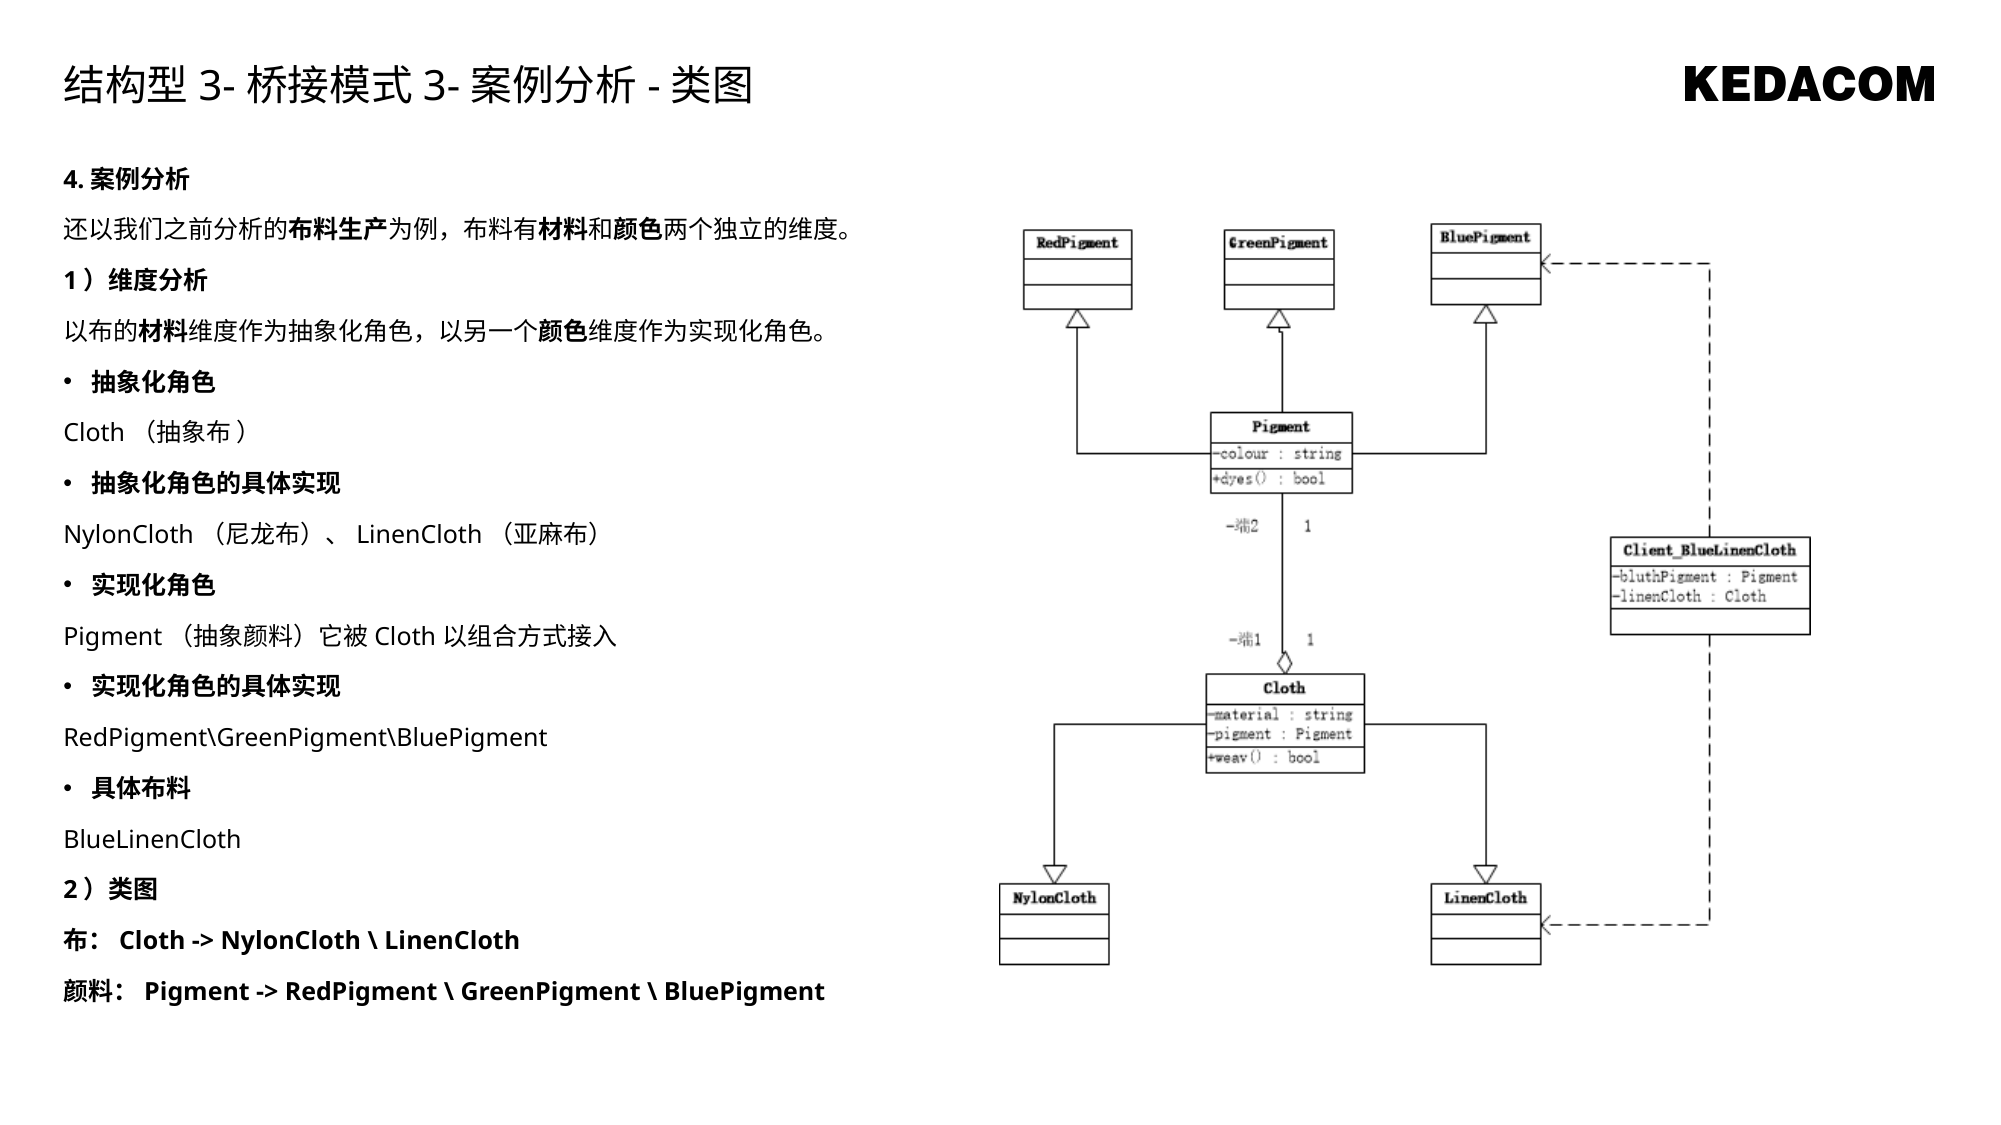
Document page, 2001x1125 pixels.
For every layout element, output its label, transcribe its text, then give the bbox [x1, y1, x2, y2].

list 结构型3-桥接模式3-案例分析-类图 [48, 51, 1661, 151]
list 4.案例分析 还以我们之前分析的布料生产为例，布料有材料和颜色两个独立的维度。 1）维度分析 以布的材料维度作为抽象化角色，以另一个颜色维度作为实现化角色。 抽象化角色 Cloth（抽象布 ） 抽象化角色的具体实现 NylonCloth（尼龙布）、LinenCloth（亚麻布） 实现化角色 Pigment（抽象颜料）它被Cloth以组合方式接入 实现化角色的具体实现 RedPigment\GreenPigment\BluePigment 具体布料 BlueLinenCloth 2）类图 布：Cloth -> NylonCloth \ LinenCloth 颜料：Pigment -> RedPigment \ GreenPigment \ BluePigment [48, 155, 1950, 1059]
picture [1685, 66, 1934, 101]
picture [999, 222, 1811, 967]
